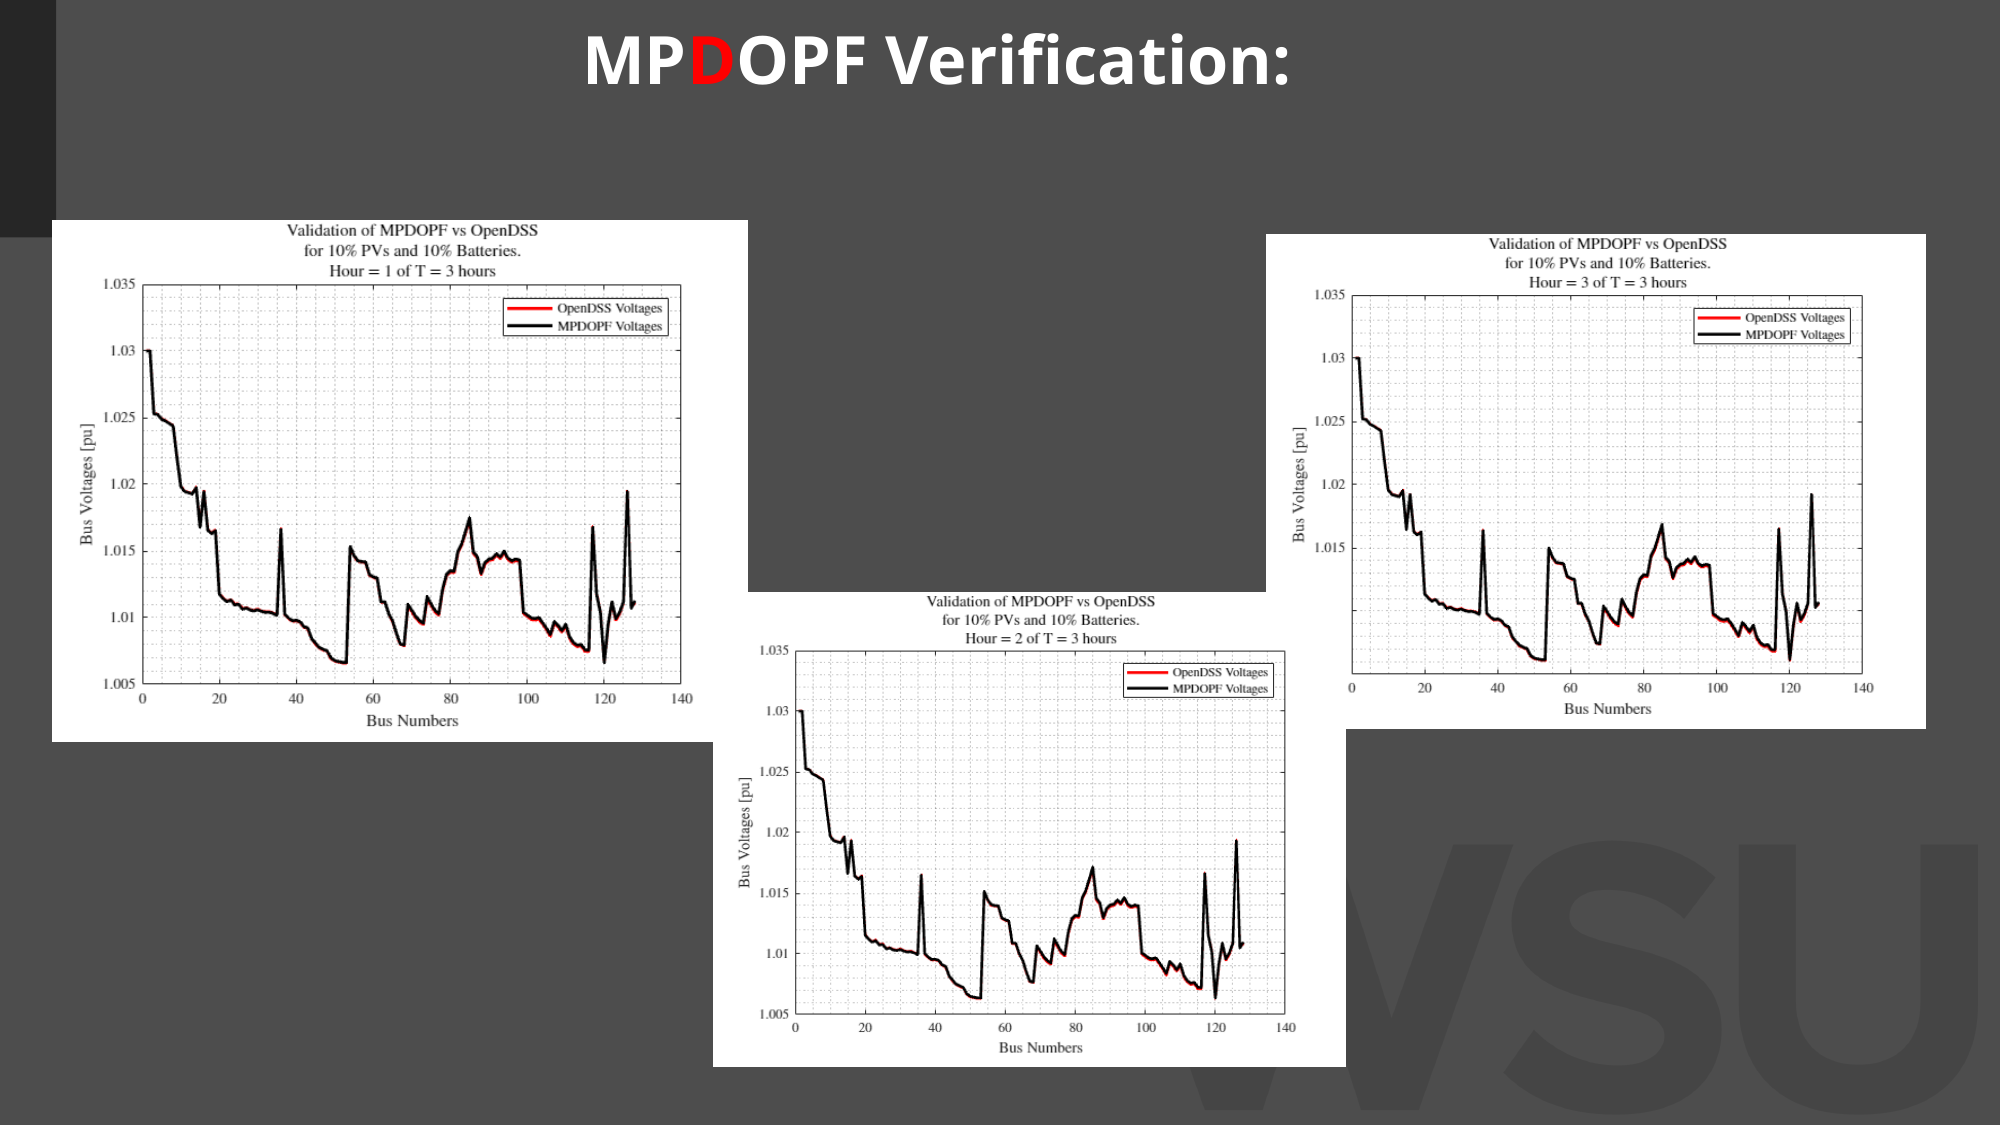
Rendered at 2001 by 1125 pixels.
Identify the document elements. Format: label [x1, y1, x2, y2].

picture [52, 220, 1979, 1115]
